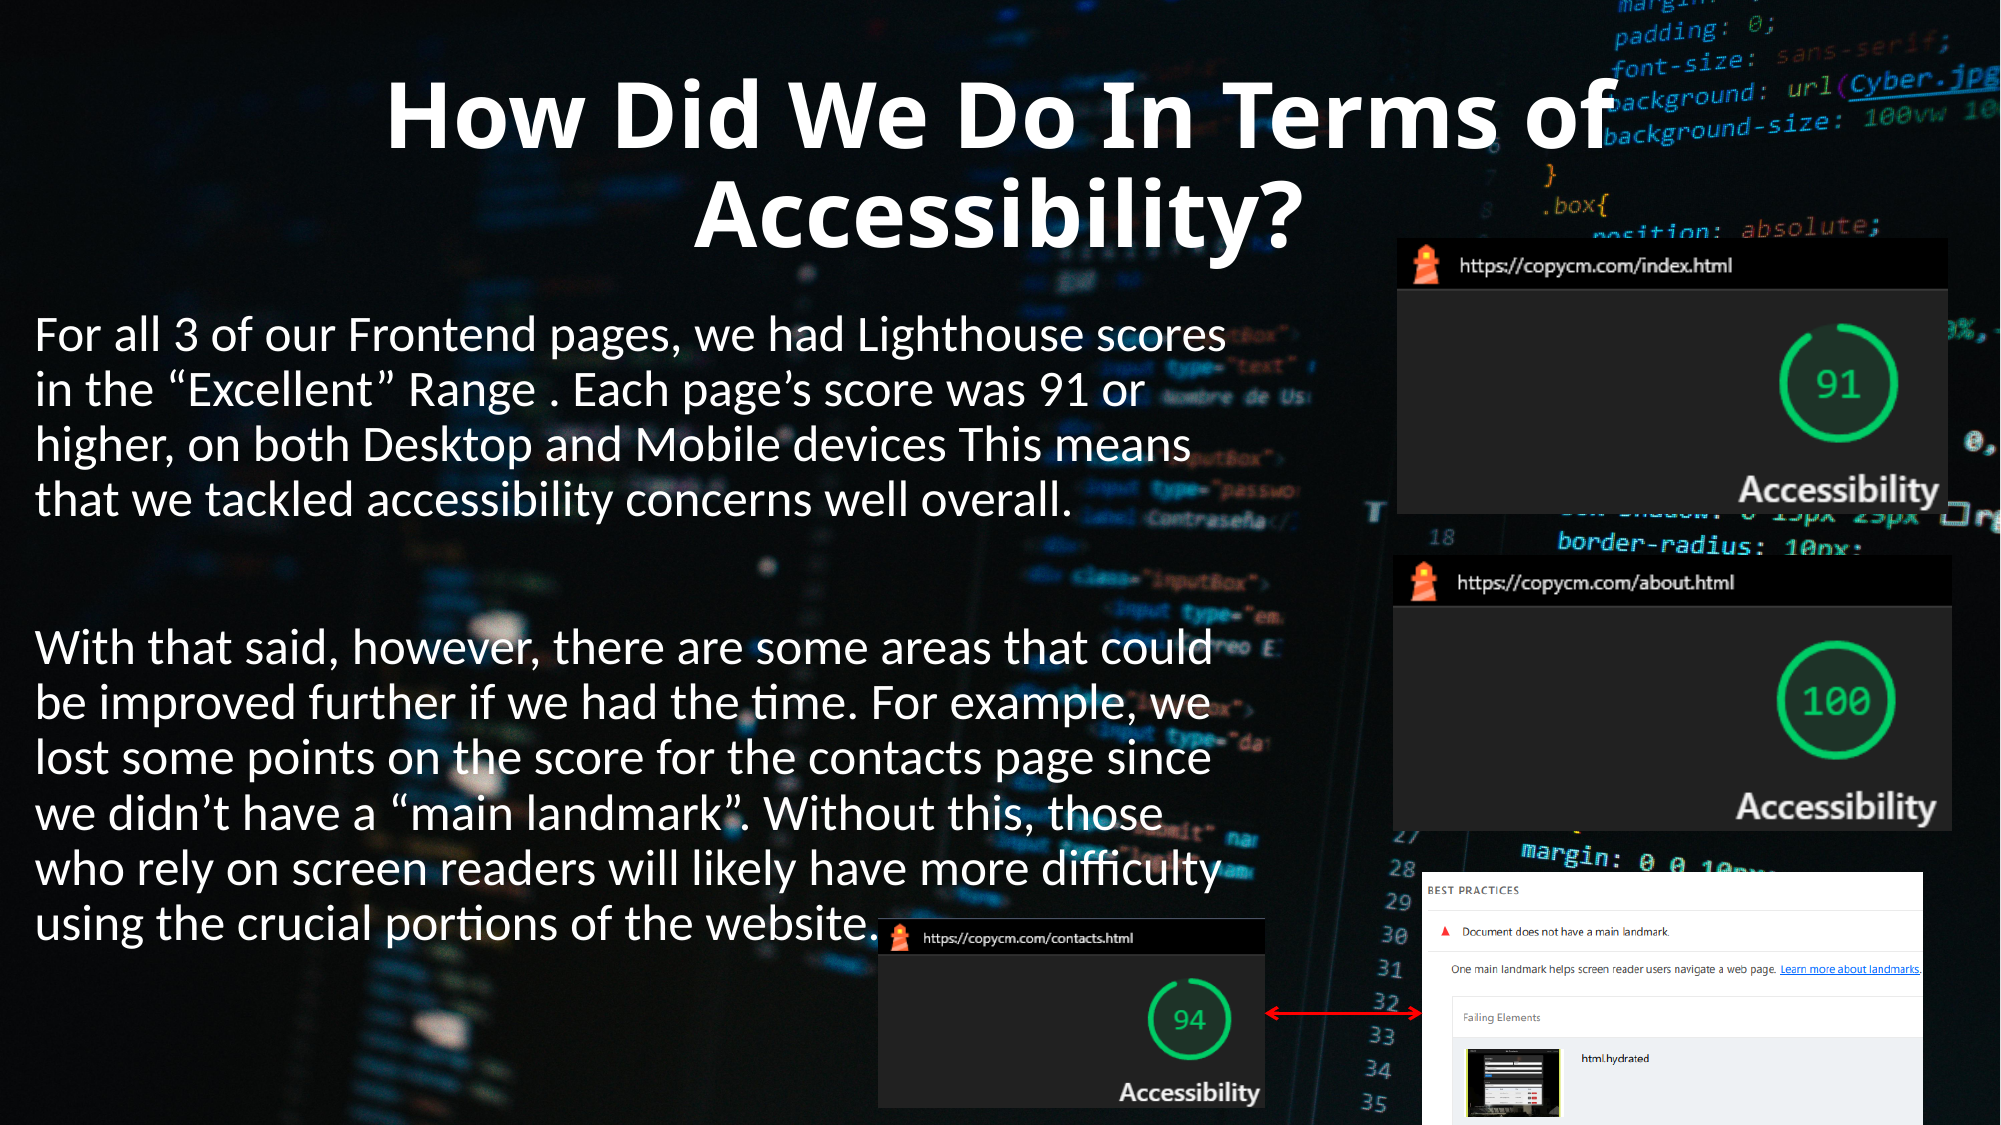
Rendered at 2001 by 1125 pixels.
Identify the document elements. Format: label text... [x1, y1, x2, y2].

picture [0, 0, 2001, 1125]
title How Did We Do In Terms of Accessibility? [137, 59, 1863, 278]
